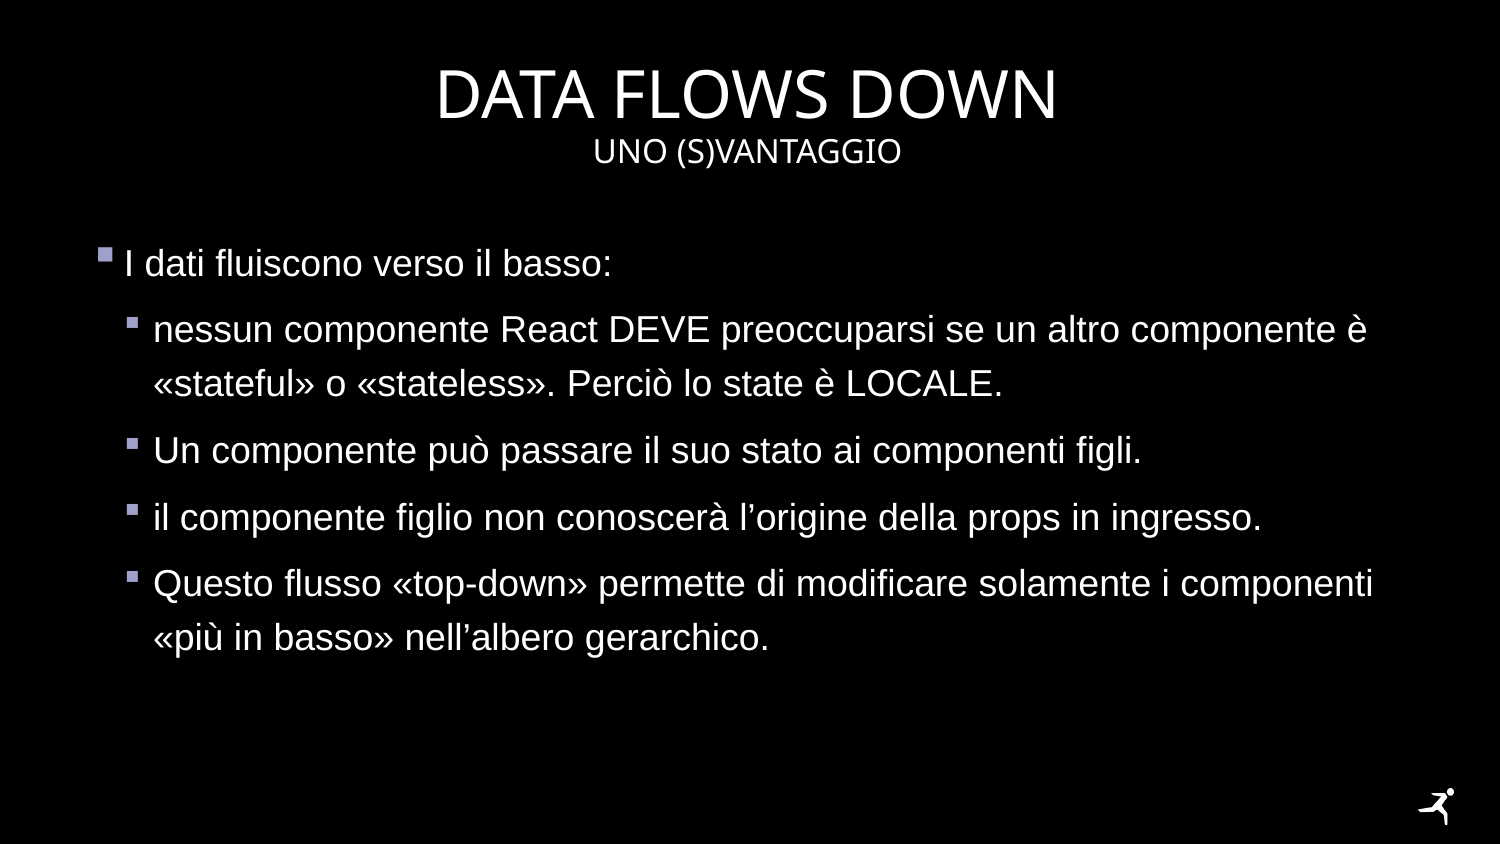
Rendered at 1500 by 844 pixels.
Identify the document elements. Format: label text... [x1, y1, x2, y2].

subtitle Uno (s)vantaggio [94, 123, 1402, 178]
picture [1418, 788, 1454, 825]
list I dati fluiscono verso il basso: nessun componente React DEVE preoccuparsi se un altro componente è «stateful» o «stateless». Perciò lo state è LOCALE. Un componente può passare il suo stato ai componenti figli. il componente figlio non conoscerà l’origine della props in ingresso. Questo flusso «top-down» permette di modificare solamente i componenti «più in basso» nell’albero gerarchico. [94, 229, 1402, 729]
title Data Flows Down [94, 66, 1402, 111]
